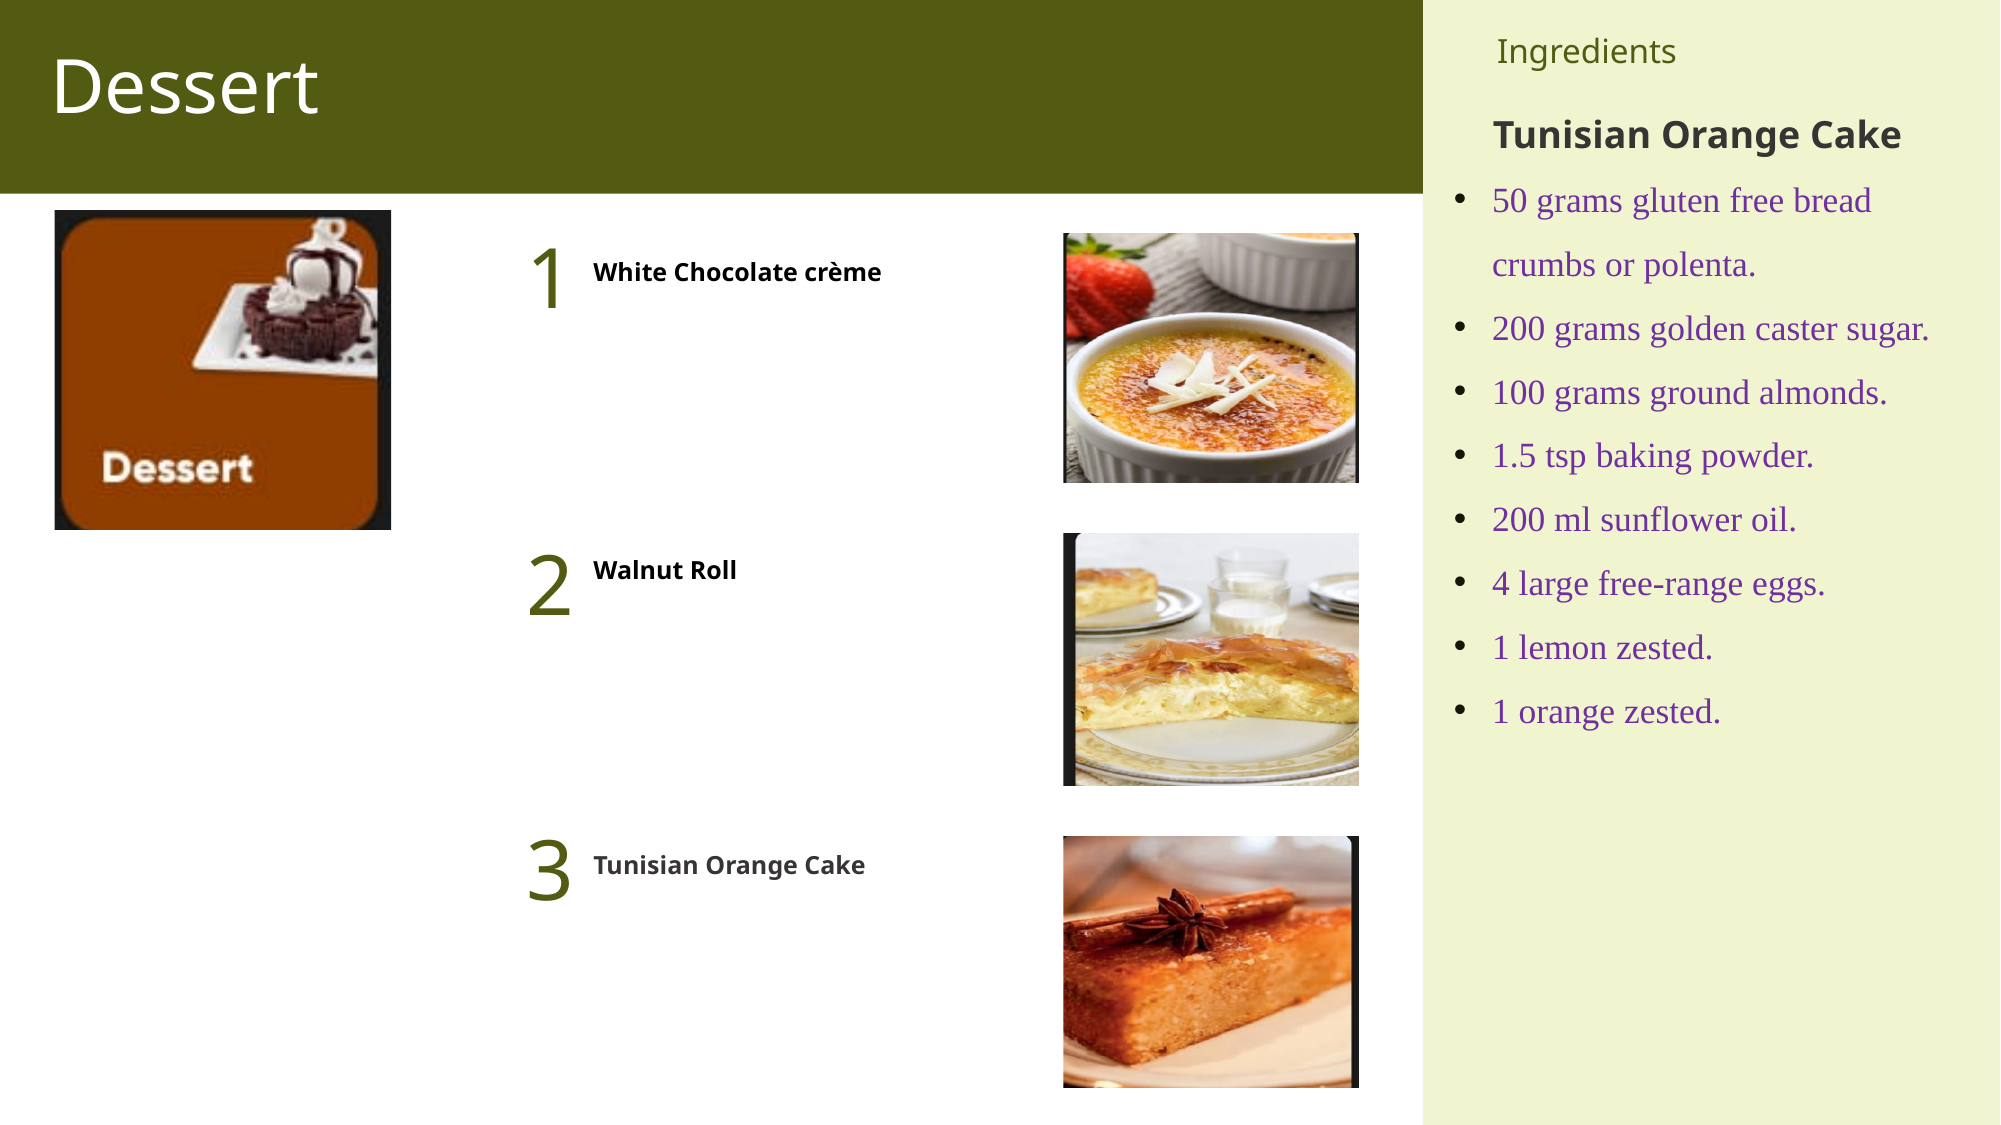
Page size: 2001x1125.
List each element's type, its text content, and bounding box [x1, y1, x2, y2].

picture [1063, 836, 1359, 1088]
picture [1063, 533, 1359, 786]
list White Chocolate crème [578, 248, 1026, 491]
picture [1063, 233, 1359, 483]
list Tunisian Orange Cake [578, 842, 1026, 1085]
list Walnut Roll [578, 547, 1026, 790]
list Ingredients [1481, 27, 1951, 72]
title Dessert [35, 37, 1423, 142]
list Tunisian Orange Cake 50 grams gluten free bread crumbs or polenta. 200 grams golden caster sugar. 100 grams ground almonds. 1.5 tsp baking powder. 200 ml sunflower oil. 4 large free-range eggs. 1 lemon zested. 1 orange zested. [1438, 80, 1952, 1015]
picture [54, 209, 392, 530]
